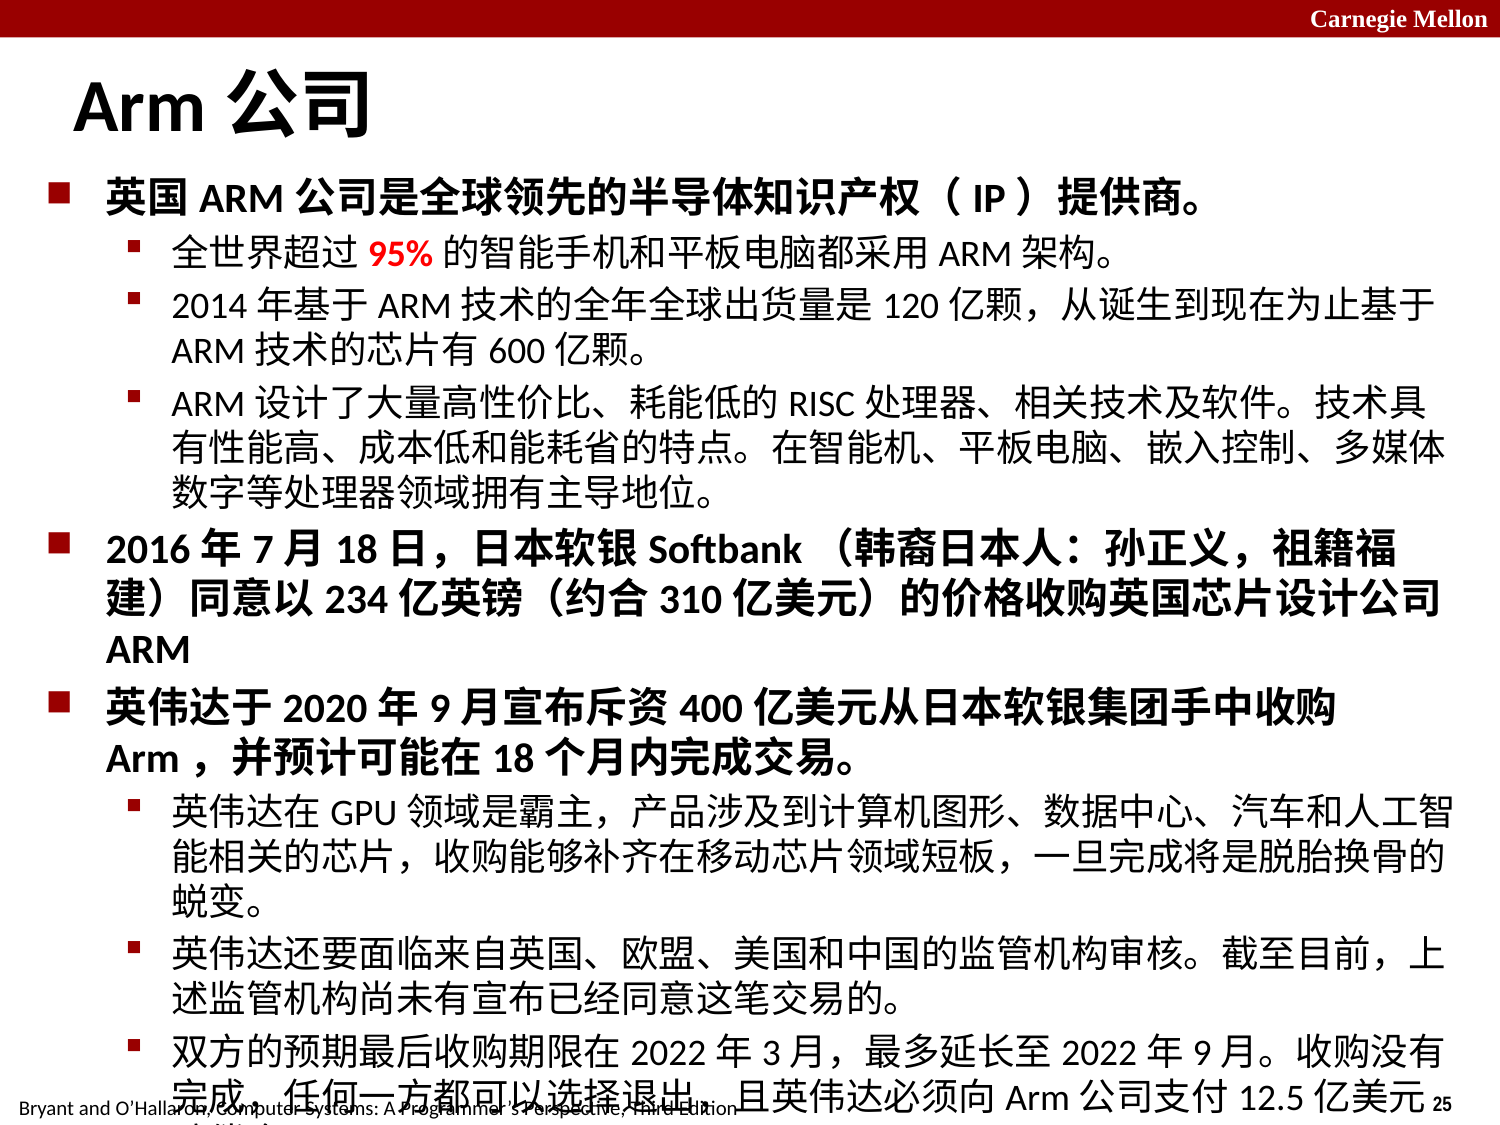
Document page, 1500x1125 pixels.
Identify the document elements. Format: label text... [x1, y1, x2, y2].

title Arm公司 [58, 38, 1305, 163]
list 英国ARM公司是全球领先的半导体知识产权（IP）提供商。 全世界超过95%的智能手机和平板电脑都采用ARM架构。 2014年基于ARM技术的全年全球出货量是120亿颗，从诞生到现在为止基于ARM技术的芯片有600亿颗。 ARM设计了大量高性价比、耗能低的RISC处理器、相关技术及软件。技术具有性能高、成本低和能耗省的特点。在智能机、平板电脑、嵌入控制、多媒体数字等处理器领域拥有主导地位。 2016年7月18日，日本软银Softbank（韩裔日本人：孙正义，祖籍福建）同意以234亿英镑（约合310亿美元）的价格收购英国芯片设计公司ARM 英伟达于2020年9月宣布斥资400亿美元从日本软银集团手中收购Arm，并预计可能在18个月内完成交易。 英伟达在GPU领域是霸主，产品涉及到计算机图形、数据中心、汽车和人工智能相关的芯片，收购能够补齐在移动芯片领域短板，一旦完成将是脱胎换骨的蜕变。 英伟达还要面临来自英国、欧盟、美国和中国的监管机构审核。截至目前，上述监管机构尚未有宣布已经同意这笔交易的。 双方的预期最后收购期限在2022年3月，最多延长至2022年9月。收购没有完成，任何一方都可以选择退出，且英伟达必须向Arm公司支付12.5亿美元赔偿金 [34, 163, 1477, 980]
